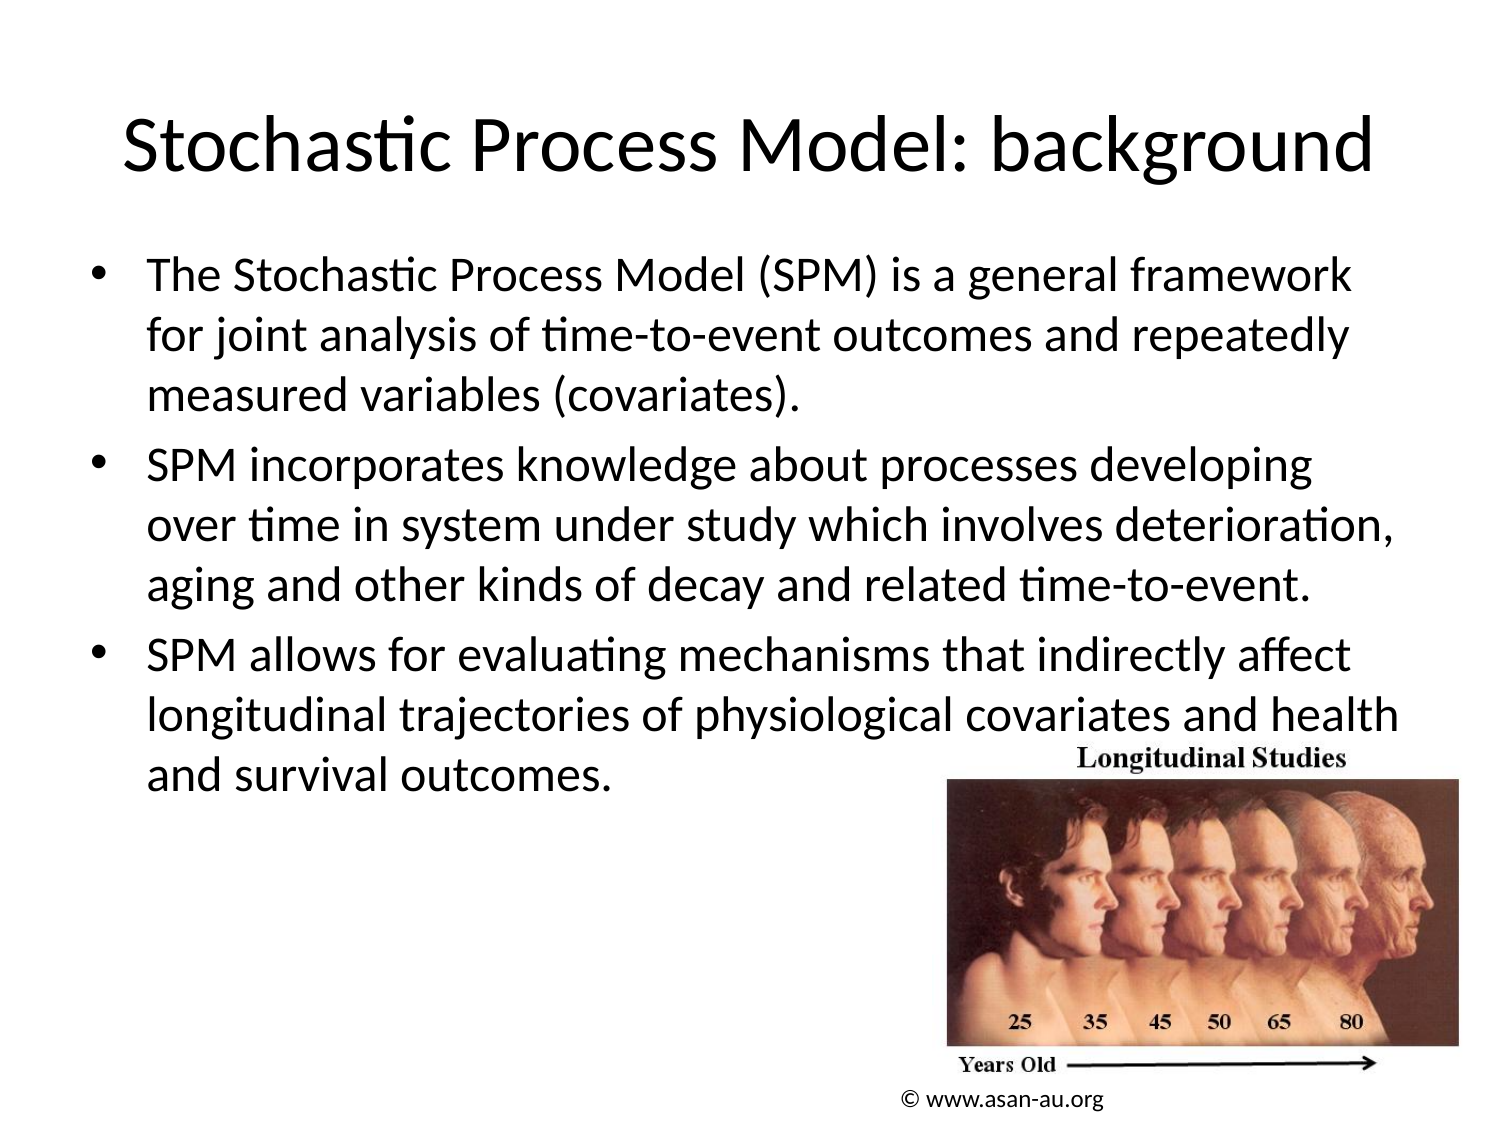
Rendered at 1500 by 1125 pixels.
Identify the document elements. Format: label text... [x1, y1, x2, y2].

title Stochastic Process Model: background [75, 45, 1425, 233]
list The Stochastic Process Model (SPM) is a general framework for joint analysis of time-to-event outcomes and repeatedly measured variables (covariates). SPM incorporates knowledge about processes developing over time in system under study which involves deterioration, aging and other kinds of decay and related time-to-event. SPM allows for evaluating mechanisms that indirectly affect longitudinal trajectories of physiological covariates and health and survival outcomes. [75, 234, 1425, 909]
text_box © www.asan-au.org [885, 1074, 1120, 1120]
picture [932, 715, 1477, 1104]
